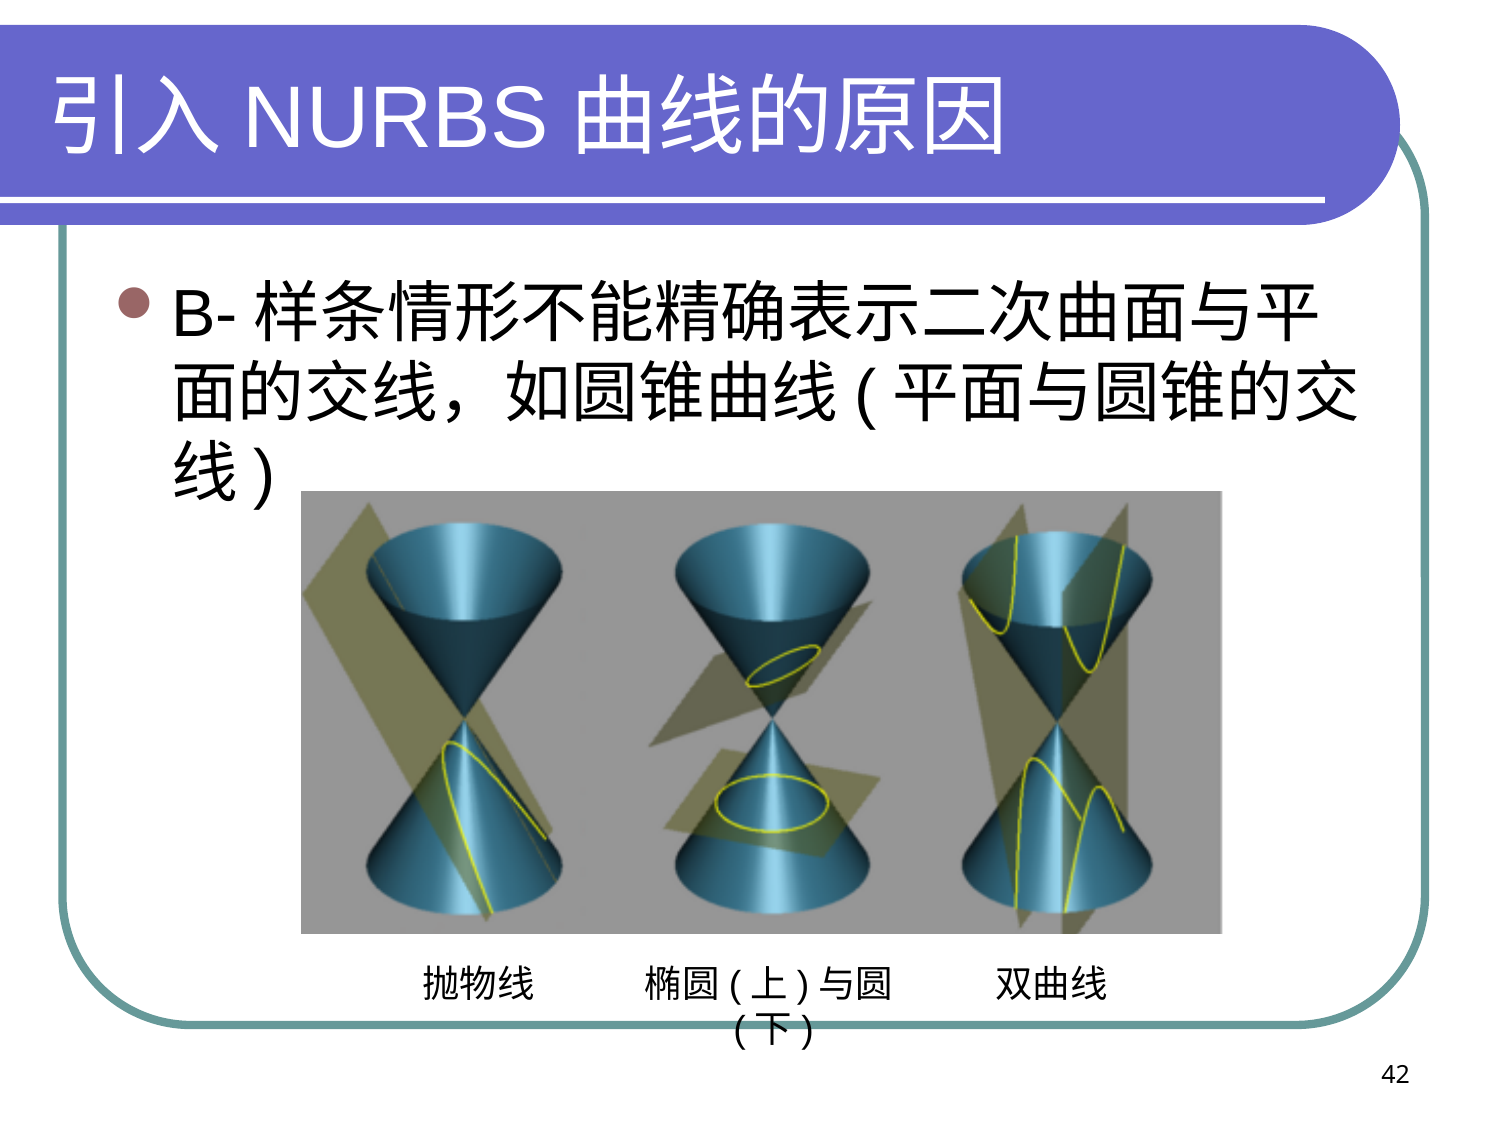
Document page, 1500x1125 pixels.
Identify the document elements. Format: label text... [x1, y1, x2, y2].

list B-样条情形不能精确表示二次曲面与平面的交线，如圆锥曲线(平面与圆锥的交线) [99, 262, 1401, 988]
title 引入NURBS曲线的原因 [31, 37, 1348, 188]
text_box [300, 491, 1223, 1013]
slide_number 42 [1074, 1024, 1426, 1101]
